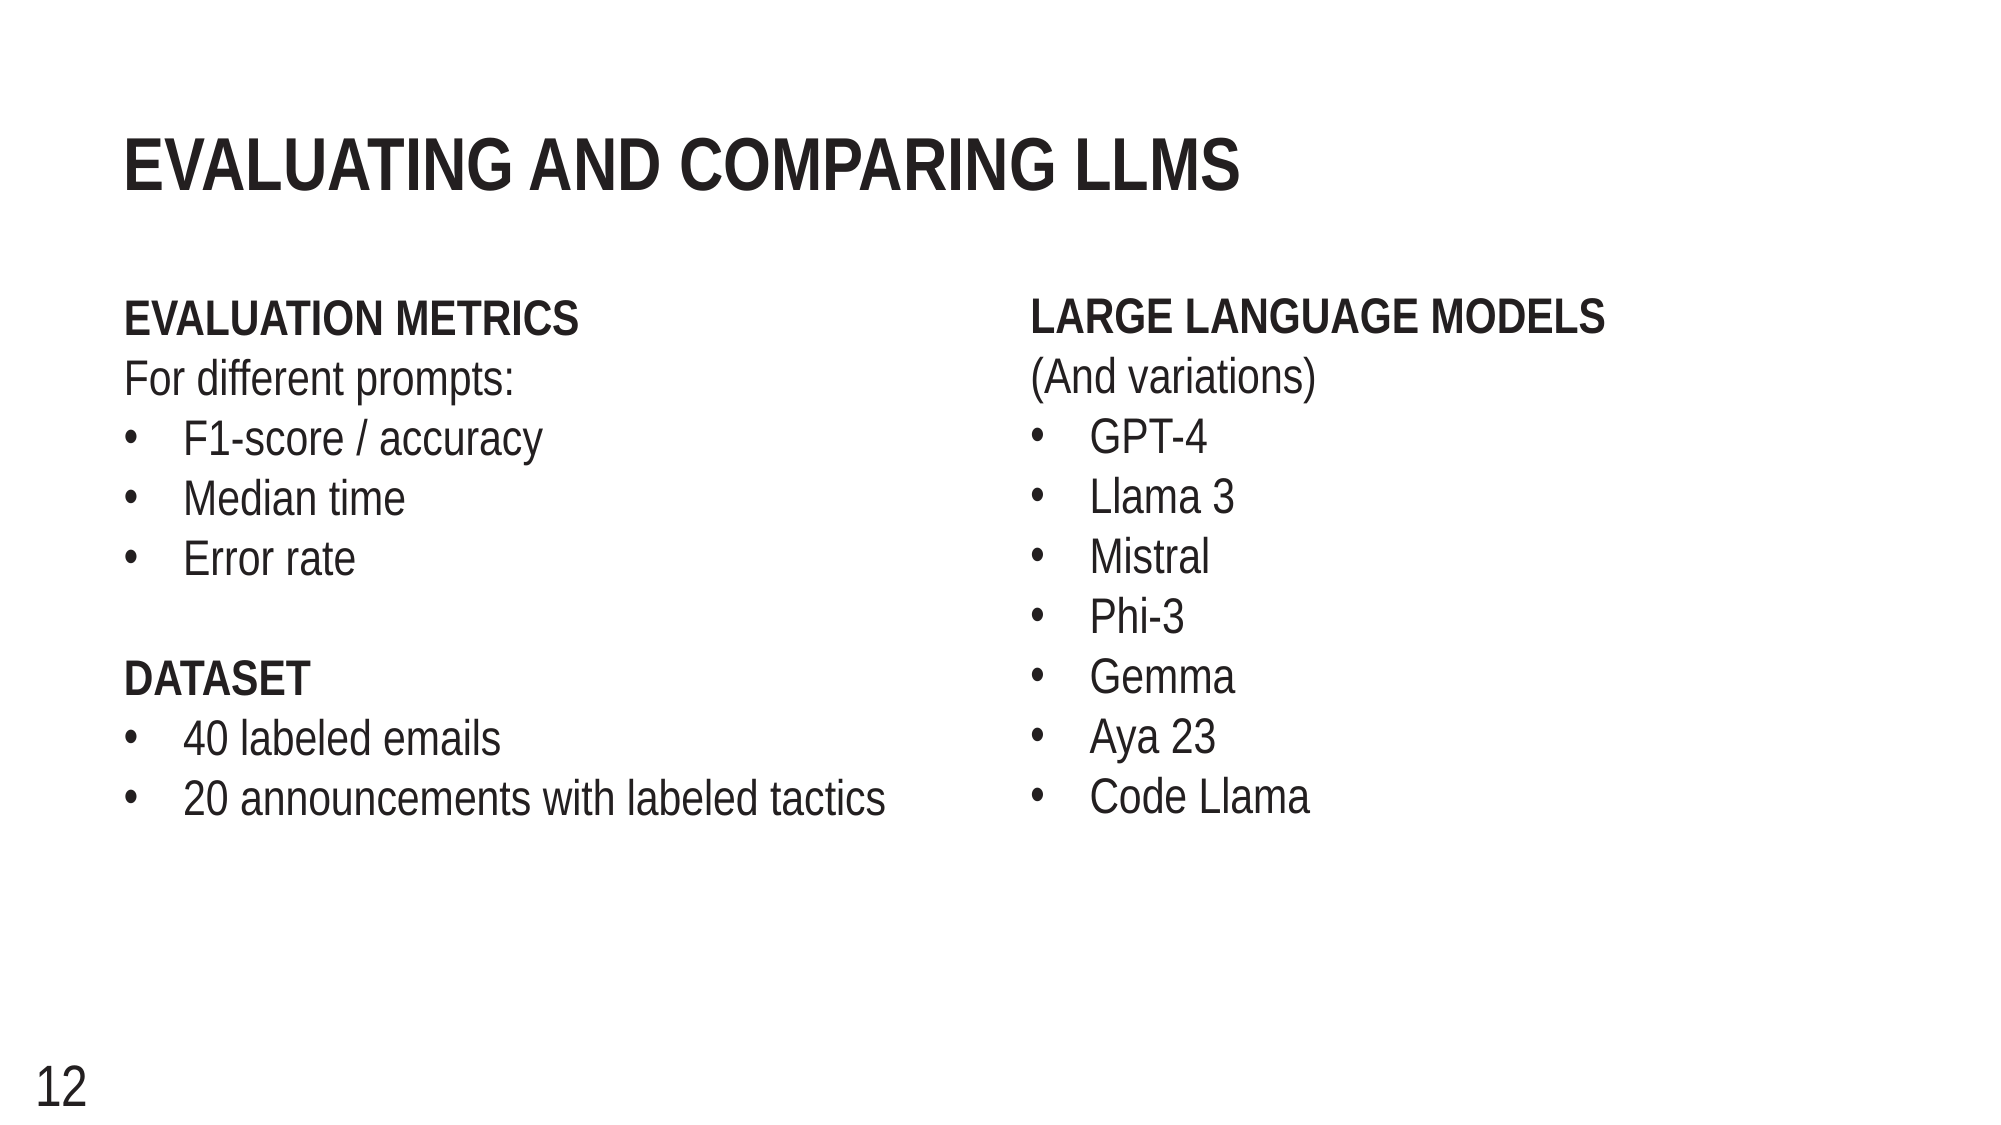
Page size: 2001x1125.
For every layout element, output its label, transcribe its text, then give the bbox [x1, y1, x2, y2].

text_box LARGE LANGUAGE MODELS (And variations) GPT-4 Llama 3 Mistral Phi-3 Gemma Aya 23 Code Llama [1030, 283, 1782, 768]
list EVALUATION METRICS For different prompts: F1-score / accuracy Median time Error rate DATASET 40 labeled emails 20 announcements with labeled tactics [124, 285, 910, 965]
title EVALUATING AND COMPARING LLMS [124, 124, 1937, 284]
text_box 12 [0, 1040, 124, 1125]
